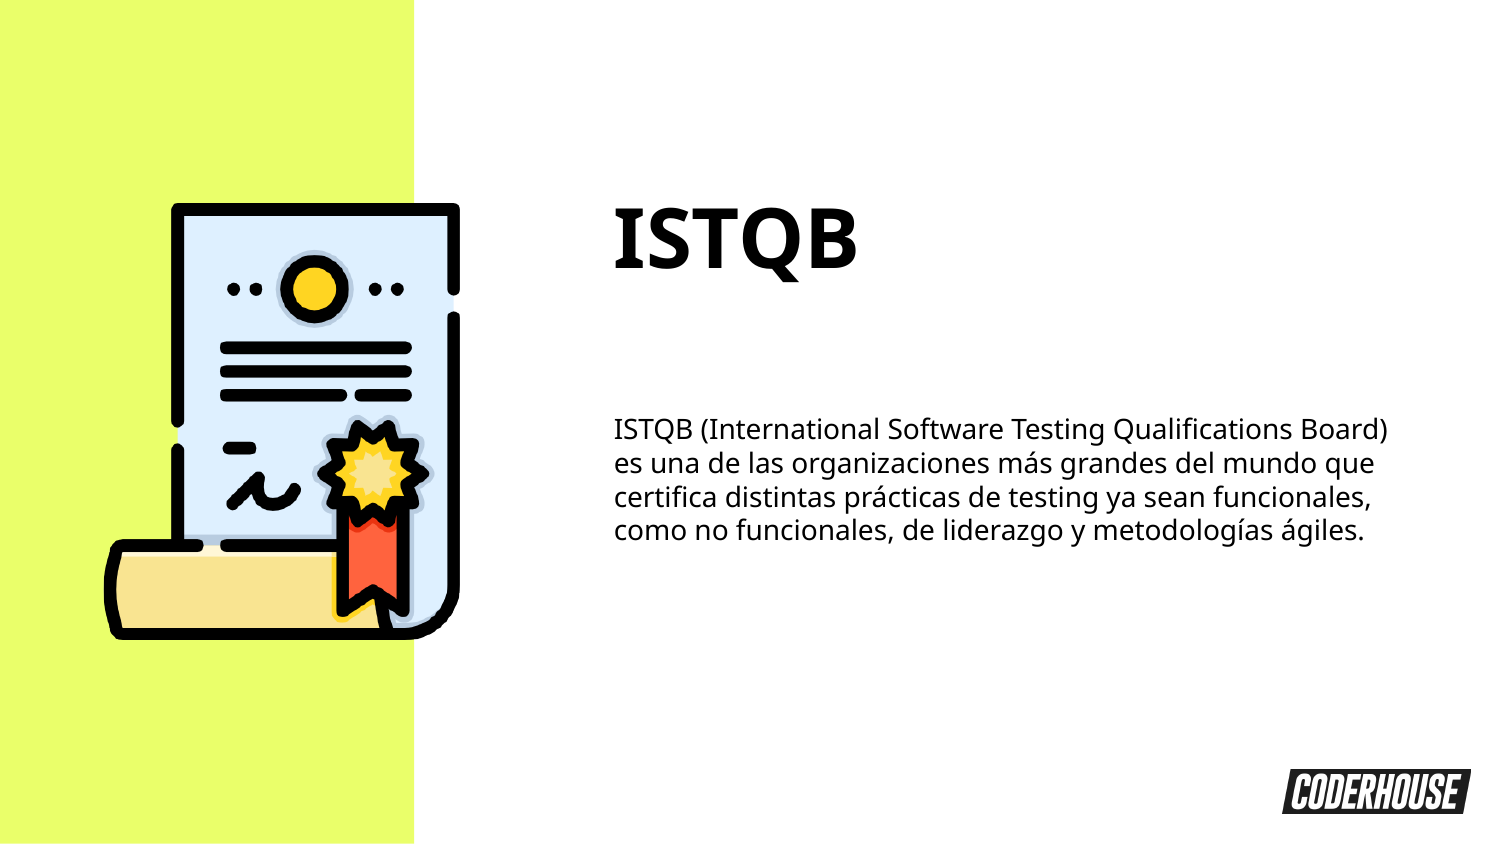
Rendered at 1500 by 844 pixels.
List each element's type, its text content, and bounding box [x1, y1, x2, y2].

picture [62, 203, 500, 641]
picture [1281, 769, 1471, 814]
text_box ISTQB [598, 181, 1417, 302]
text_box [0, 0, 415, 844]
text_box ISTQB (International Software Testing Qualifications Board) es una de las organizaciones más grandes del mundo que certifica distintas prácticas de testing ya sean funcionales, como no funcionales, de liderazgo y metodologías ágiles. [598, 362, 1417, 562]
